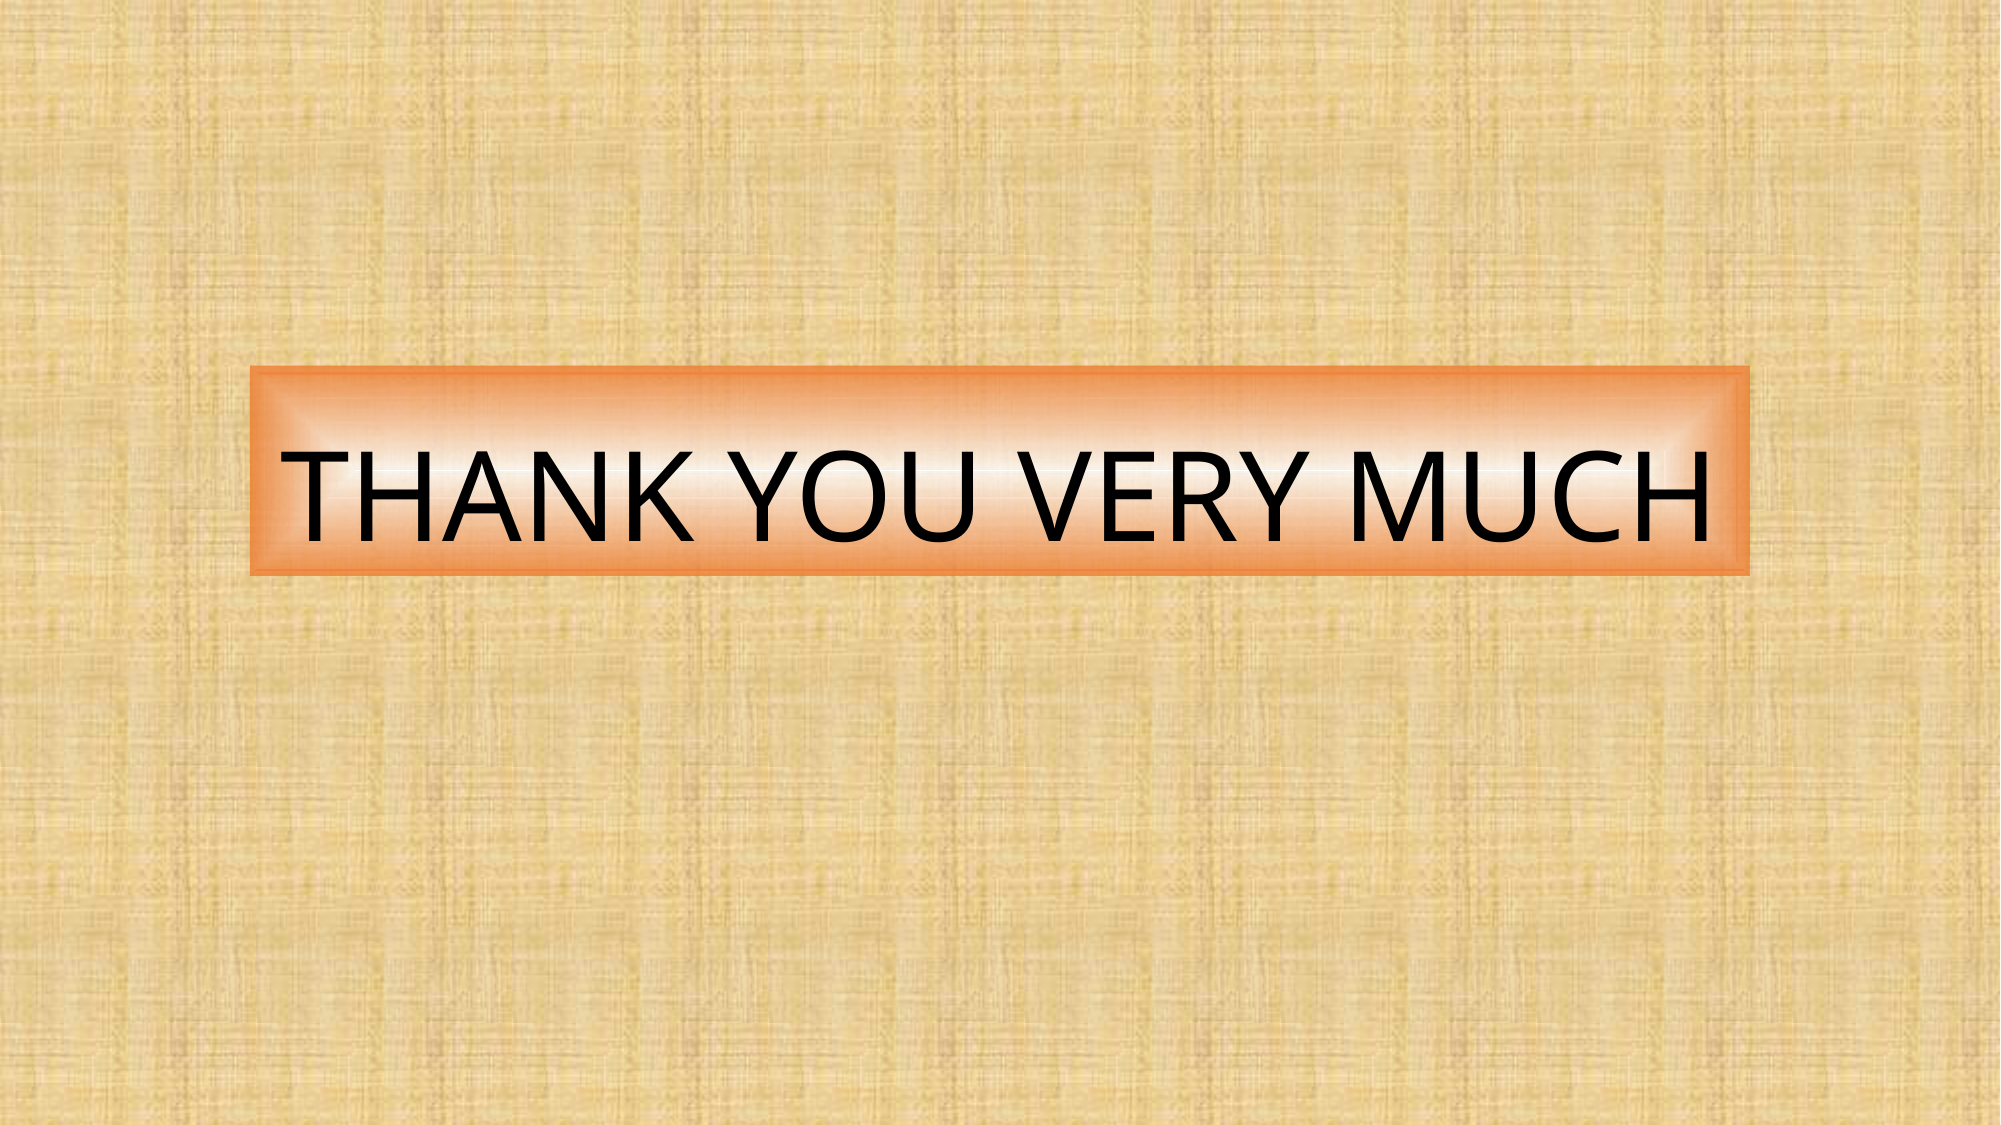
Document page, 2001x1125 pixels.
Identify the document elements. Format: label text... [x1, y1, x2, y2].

title THANK YOU VERY MUCH [249, 365, 1750, 576]
picture [0, 0, 2001, 1125]
